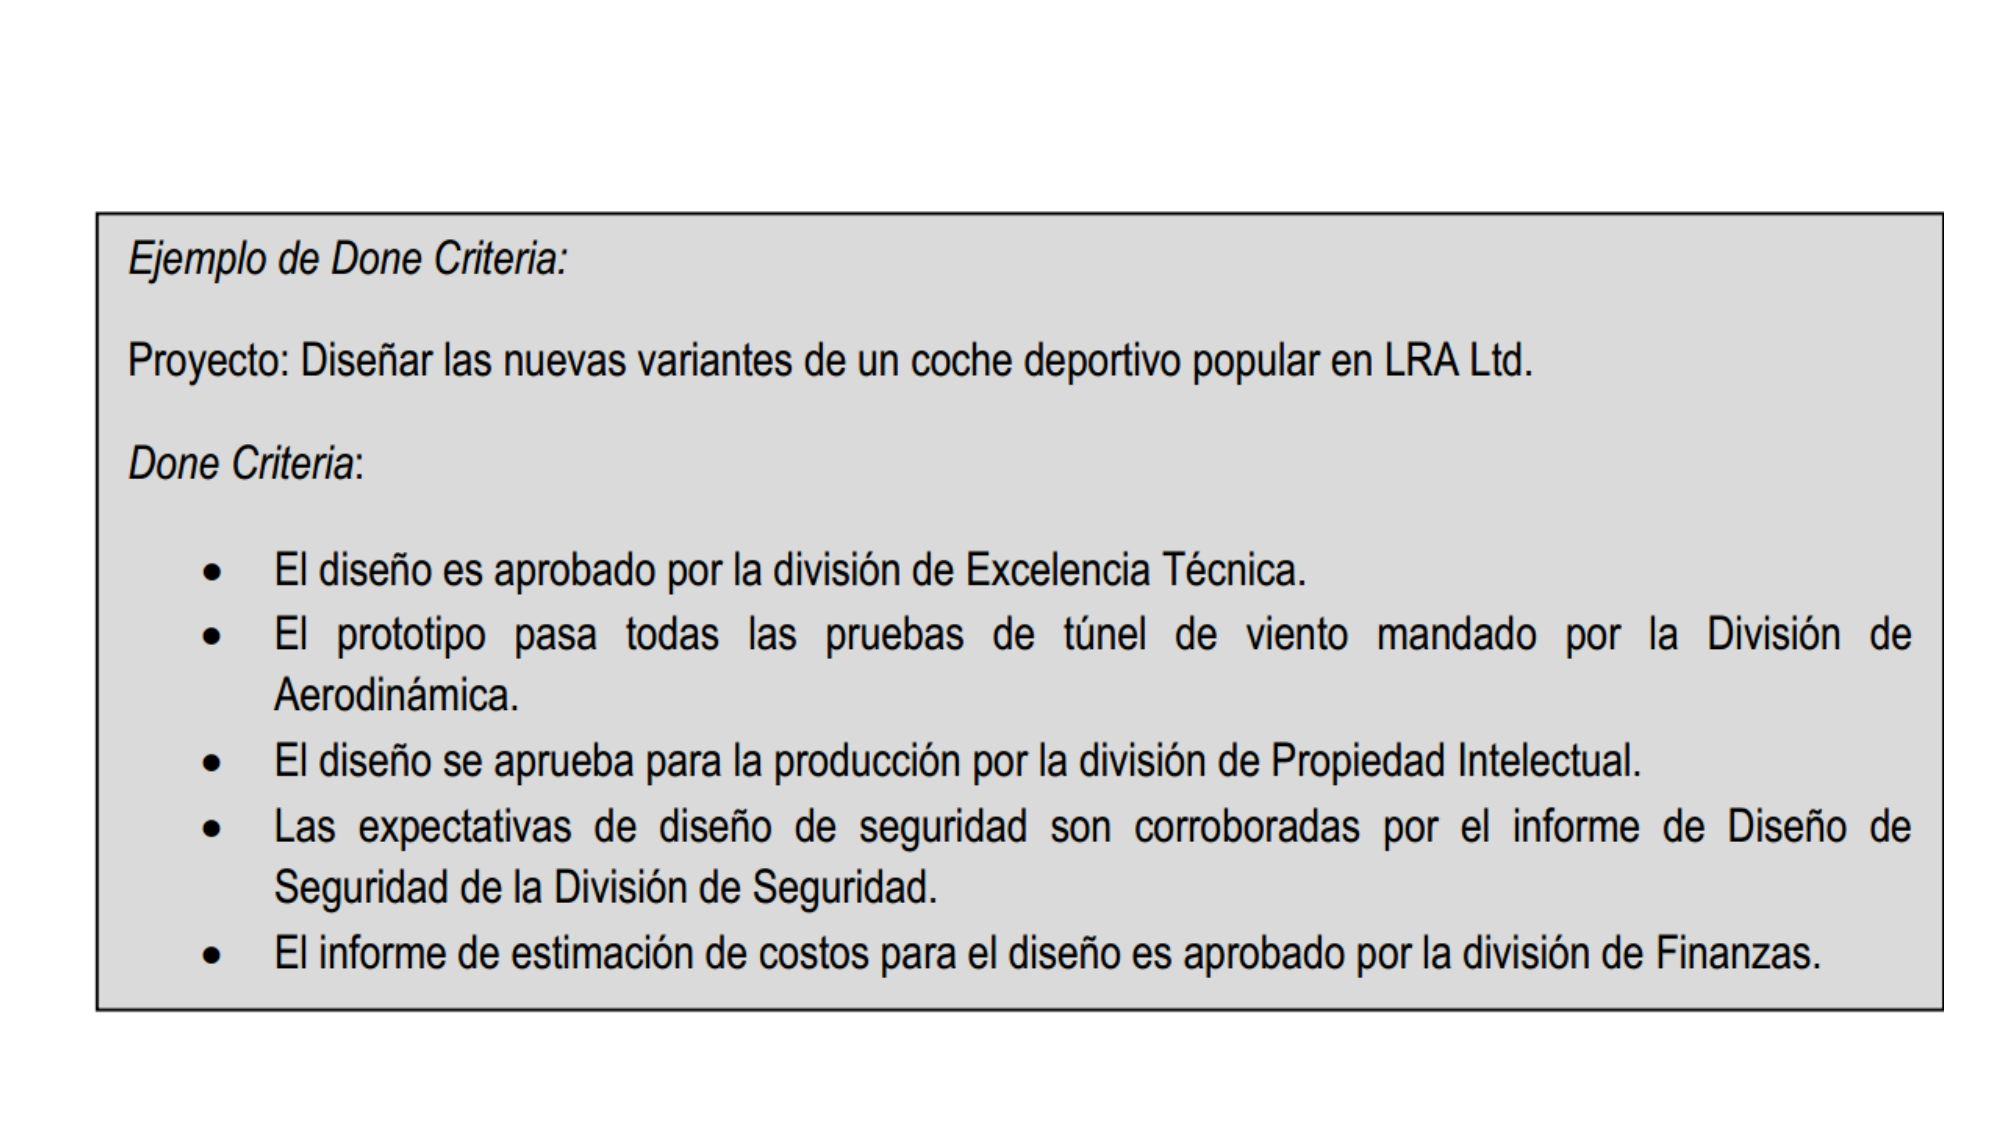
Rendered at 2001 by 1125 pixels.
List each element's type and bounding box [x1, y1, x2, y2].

picture [93, 210, 1944, 1014]
